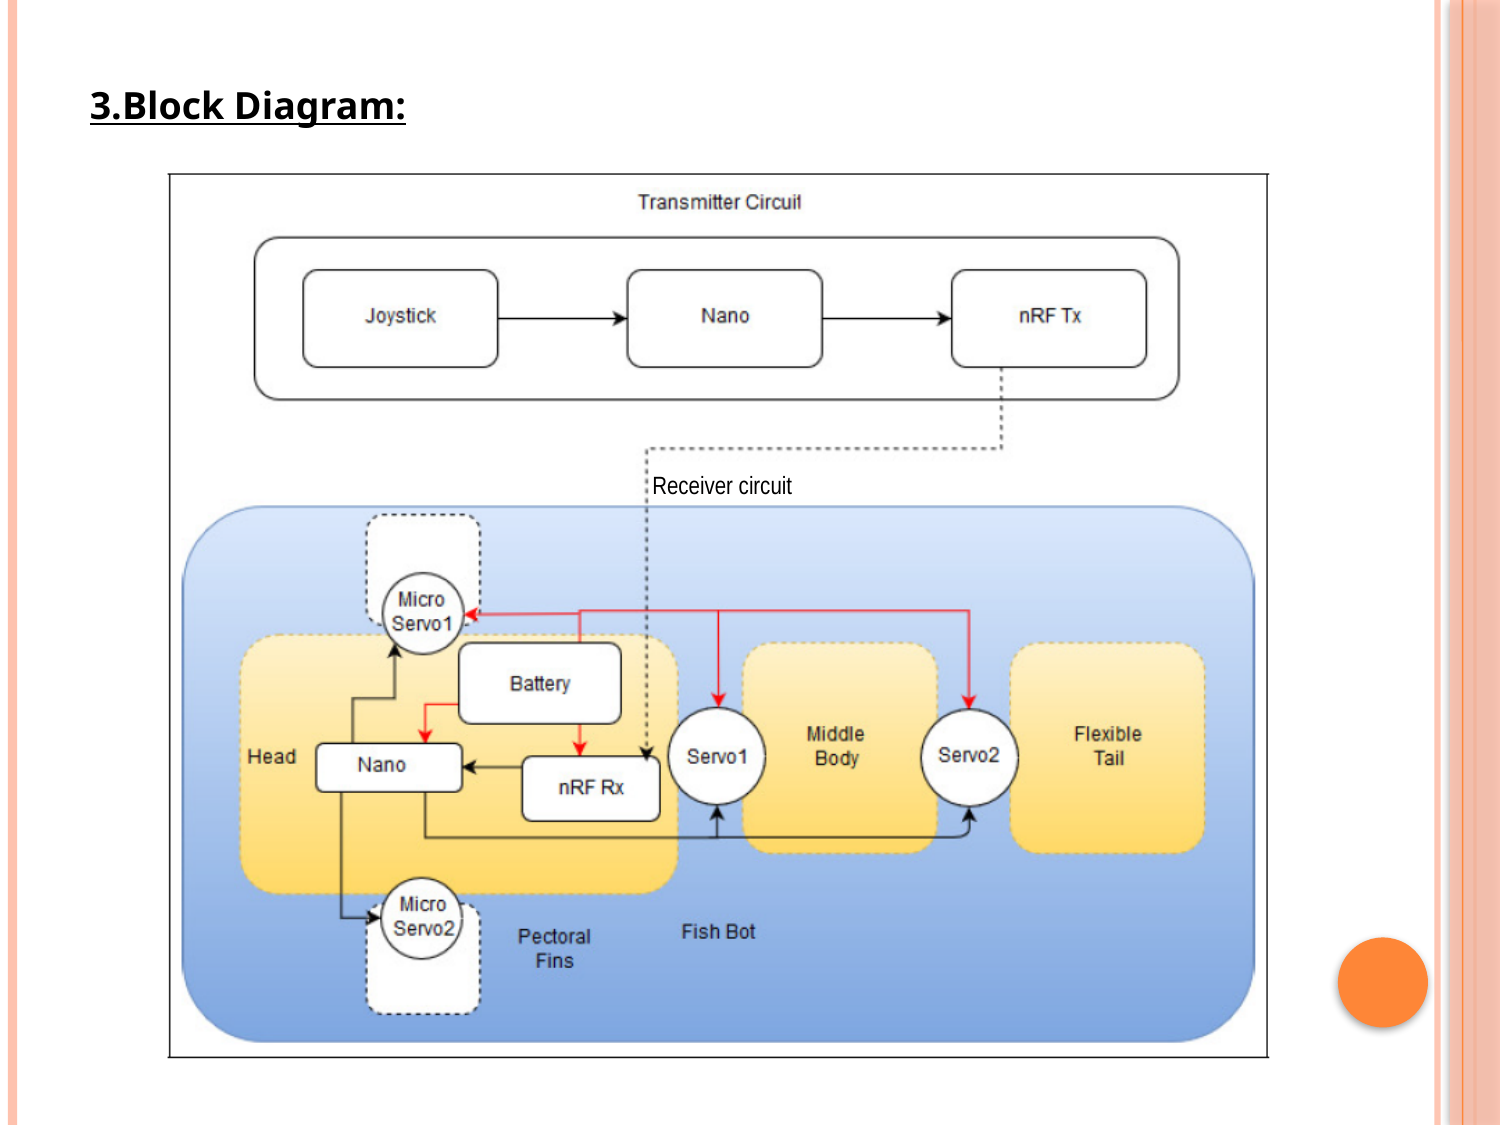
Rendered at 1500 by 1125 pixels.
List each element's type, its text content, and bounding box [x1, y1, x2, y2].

picture [124, 150, 1326, 1063]
text_box 3.Block Diagram: [74, 74, 525, 135]
